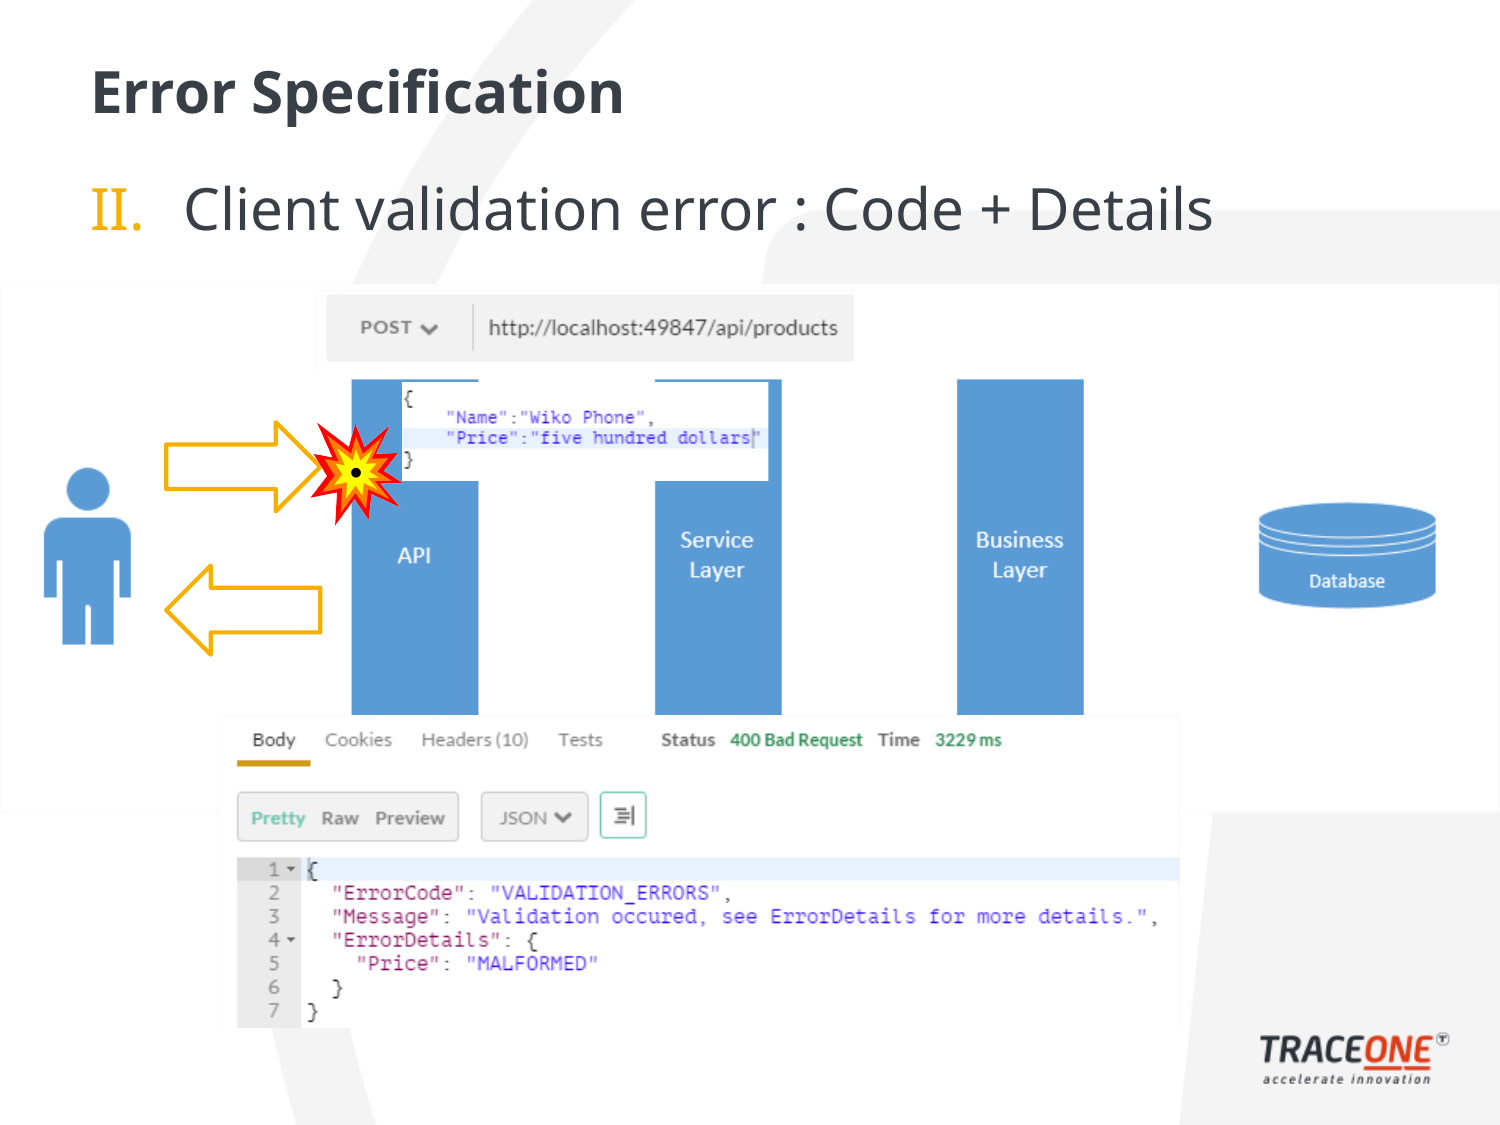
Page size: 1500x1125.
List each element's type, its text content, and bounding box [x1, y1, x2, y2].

title Error Specification [75, 45, 1425, 135]
picture [0, 0, 1500, 1125]
list Client validation error : Code + Details [75, 164, 1425, 282]
